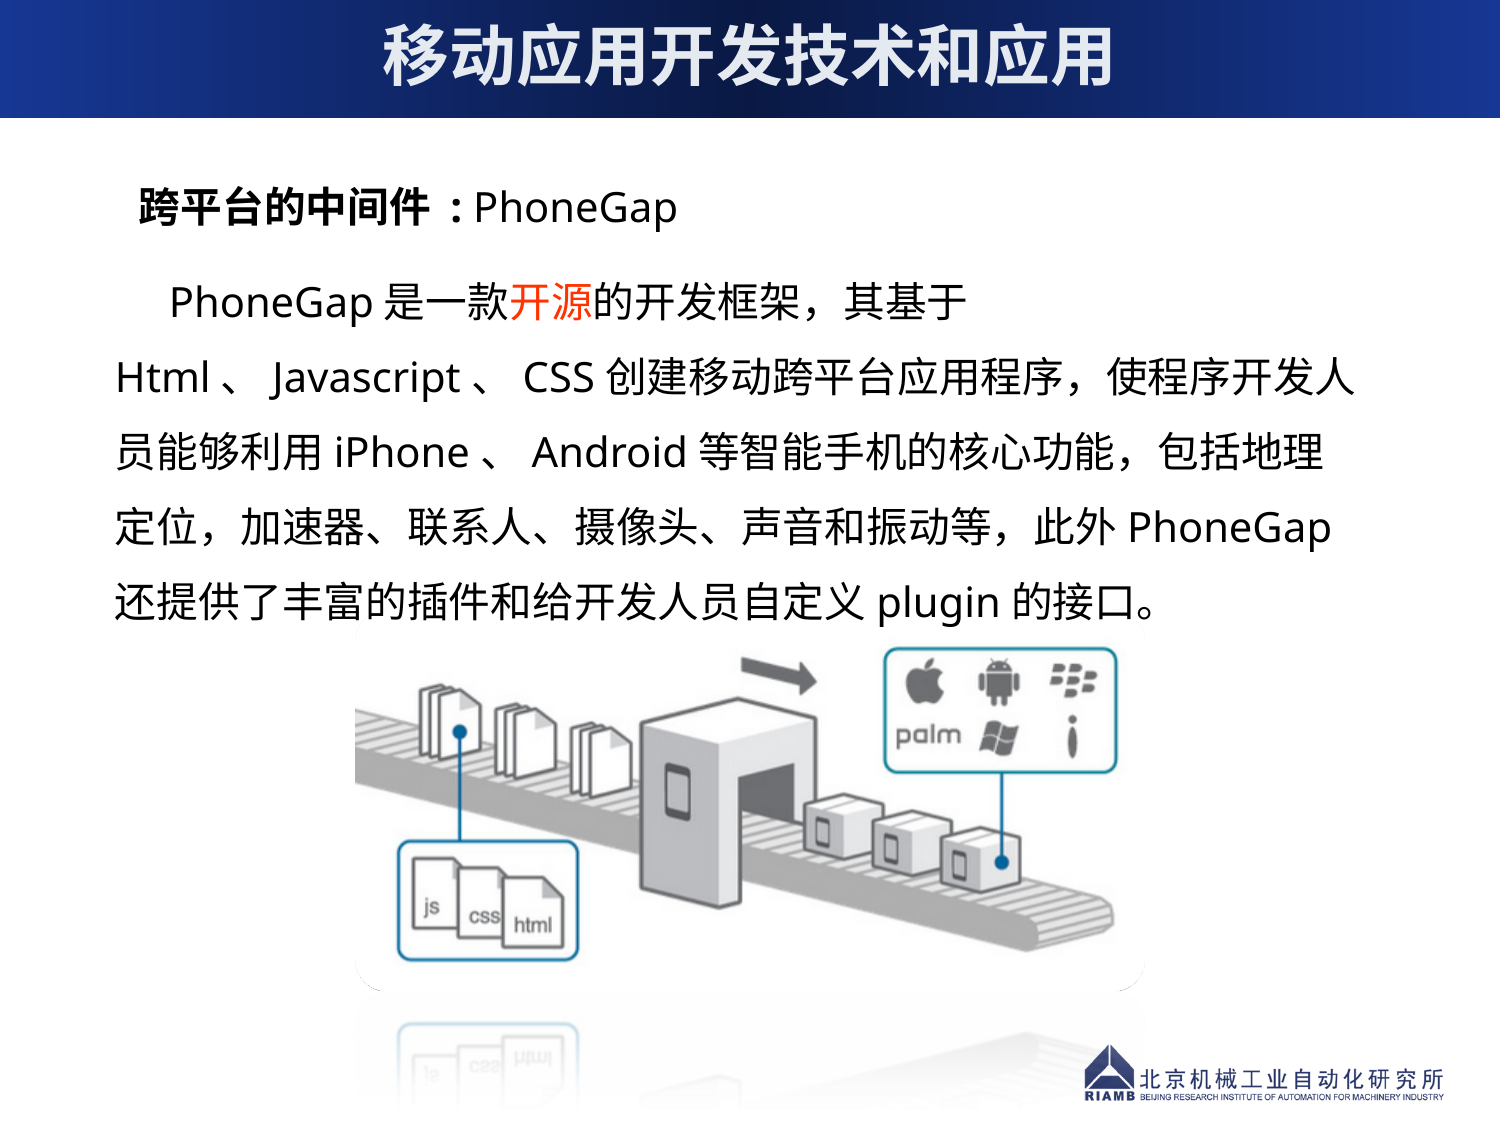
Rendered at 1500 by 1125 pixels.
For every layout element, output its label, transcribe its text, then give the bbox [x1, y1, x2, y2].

text_box 跨平台的中间件 : PhoneGap [123, 160, 1376, 243]
picture [351, 609, 1447, 1125]
text_box 移动应用开发技术和应用 [0, 5, 1500, 101]
text_box PhoneGap是一款开源的开发框架，其基于Html、Javascript、CSS创建移动跨平台应用程序，使程序开发人员能够利用iPhone、Android等智能手机的核心功能，包括地理定位，加速器、联系人、摄像头、声音和振动等，此外PhoneGap还提供了丰富的插件和给开发人员自定义plugin的接口。 [100, 243, 1376, 598]
